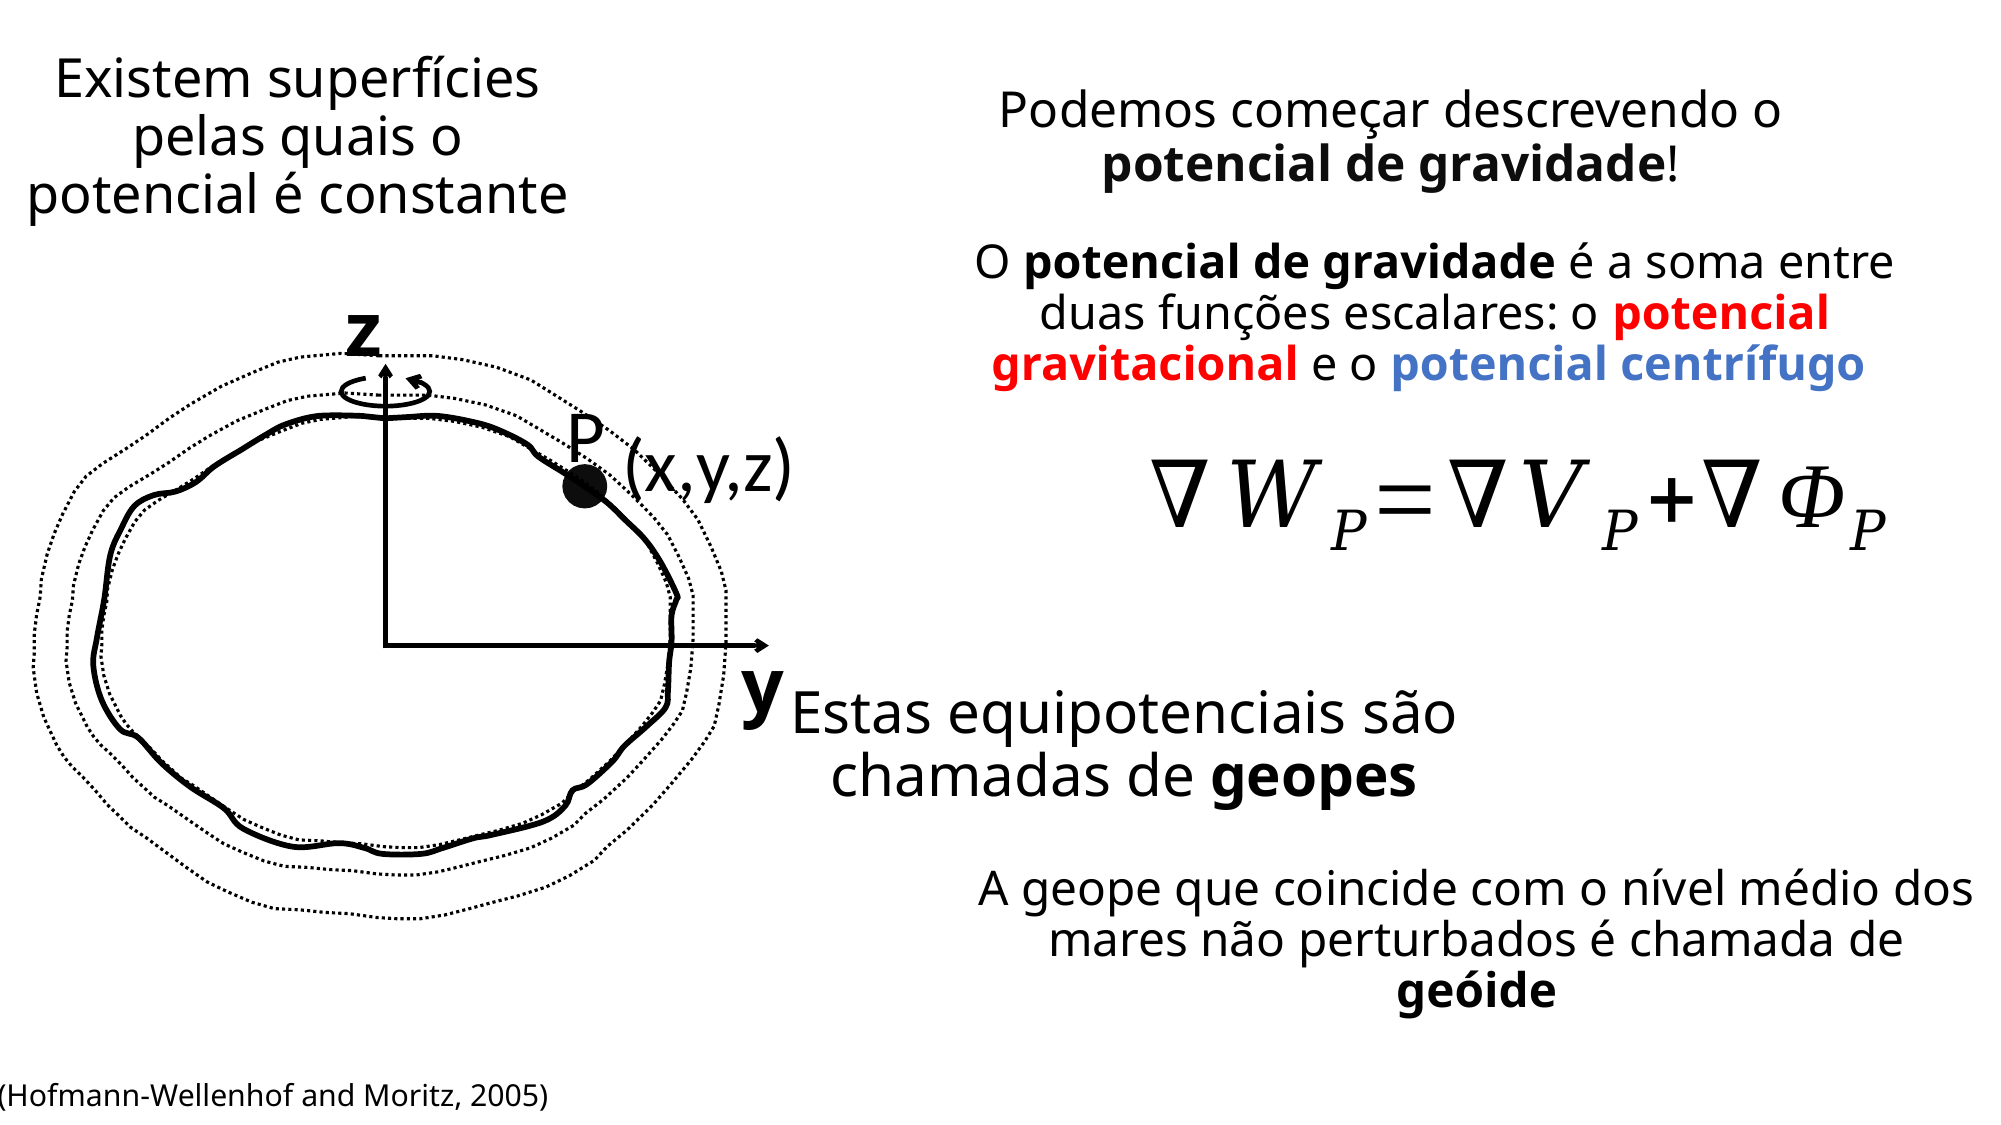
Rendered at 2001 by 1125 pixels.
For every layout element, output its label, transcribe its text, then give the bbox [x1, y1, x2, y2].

text_box z [326, 272, 401, 355]
text_box Existem superfícies pelas quais o potencial é constante [10, 37, 585, 233]
text_box [32, 352, 728, 920]
text_box Estas equipotenciais são chamadas de geopes [720, 668, 1528, 817]
text_box Podemos começar descrevendo o potencial de gravidade! [891, 75, 1890, 200]
text_box P [551, 380, 618, 435]
text_box (Hofmann-Wellenhof and Moritz, 2005) [0, 1065, 570, 1121]
text_box O potencial de gravidade é a soma entre duas funções escalares: o potencial gravitacional e o potencial centrífugo [920, 225, 1950, 398]
text_box A geope que coincide com o nível médio dos mares não perturbados é chamada de geóide [962, 853, 1992, 1026]
text_box (x,y,z) [622, 416, 797, 507]
text_box y [726, 628, 801, 668]
